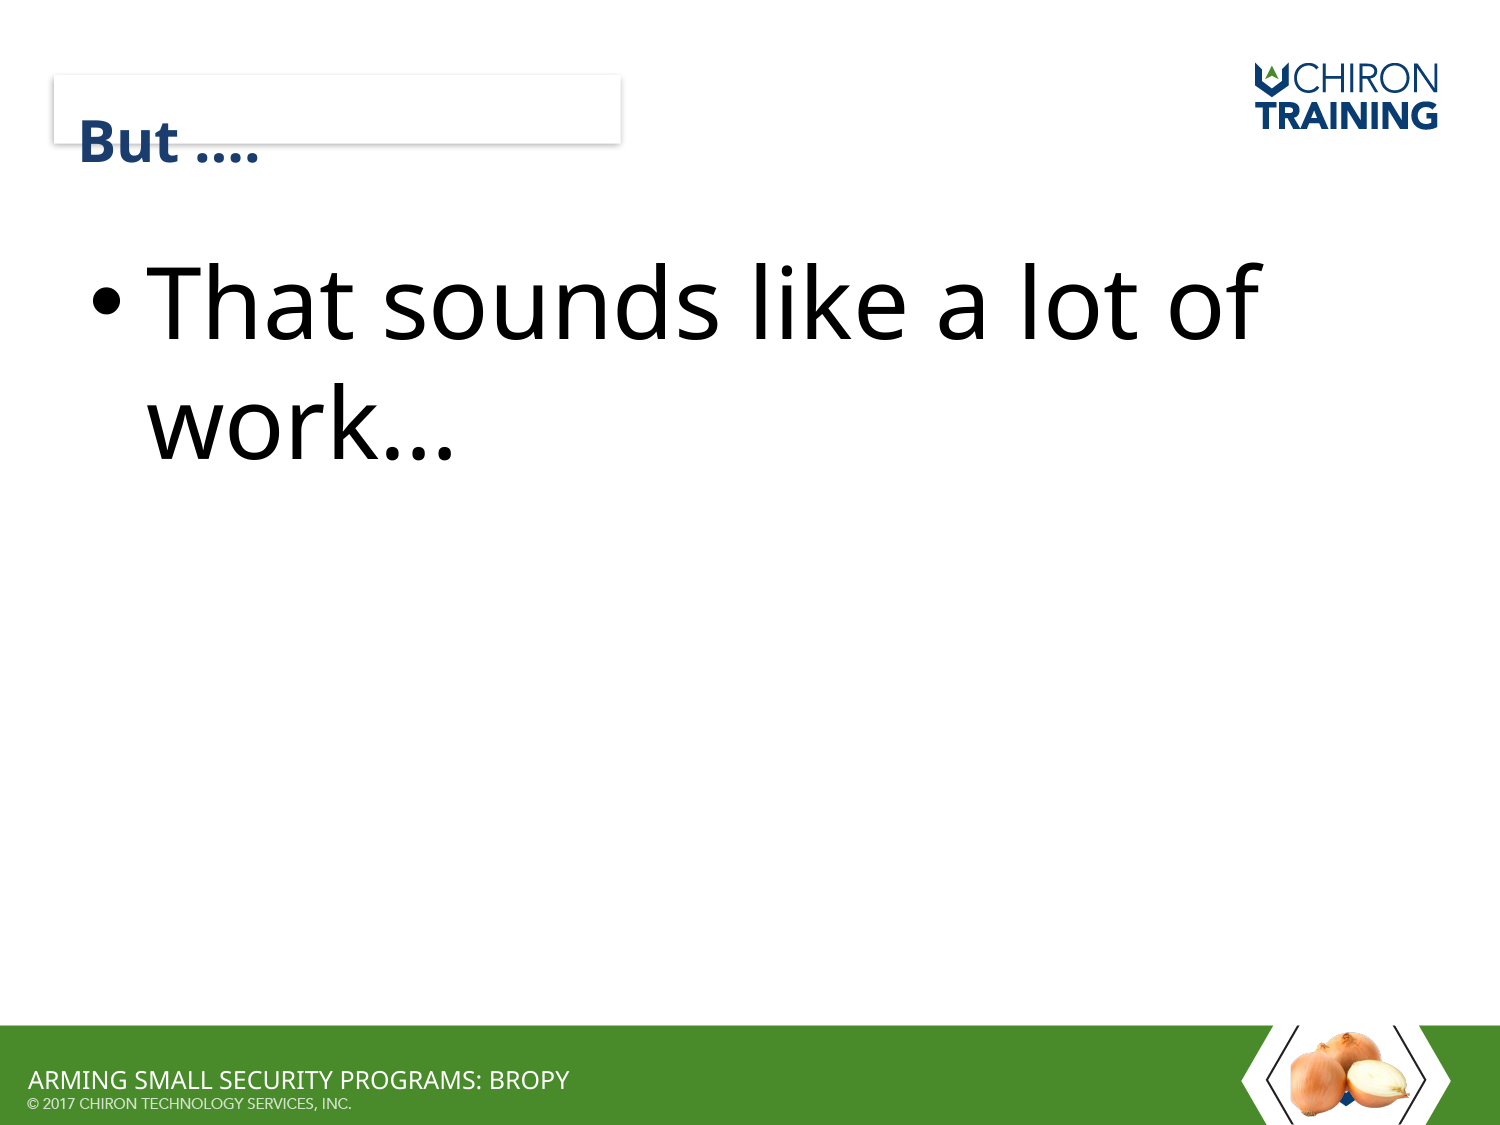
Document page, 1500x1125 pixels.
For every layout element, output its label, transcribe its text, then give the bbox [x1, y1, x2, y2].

list That sounds like a lot of work… [75, 232, 1425, 1005]
title But …. [62, 45, 1338, 233]
picture [0, 0, 1500, 1125]
